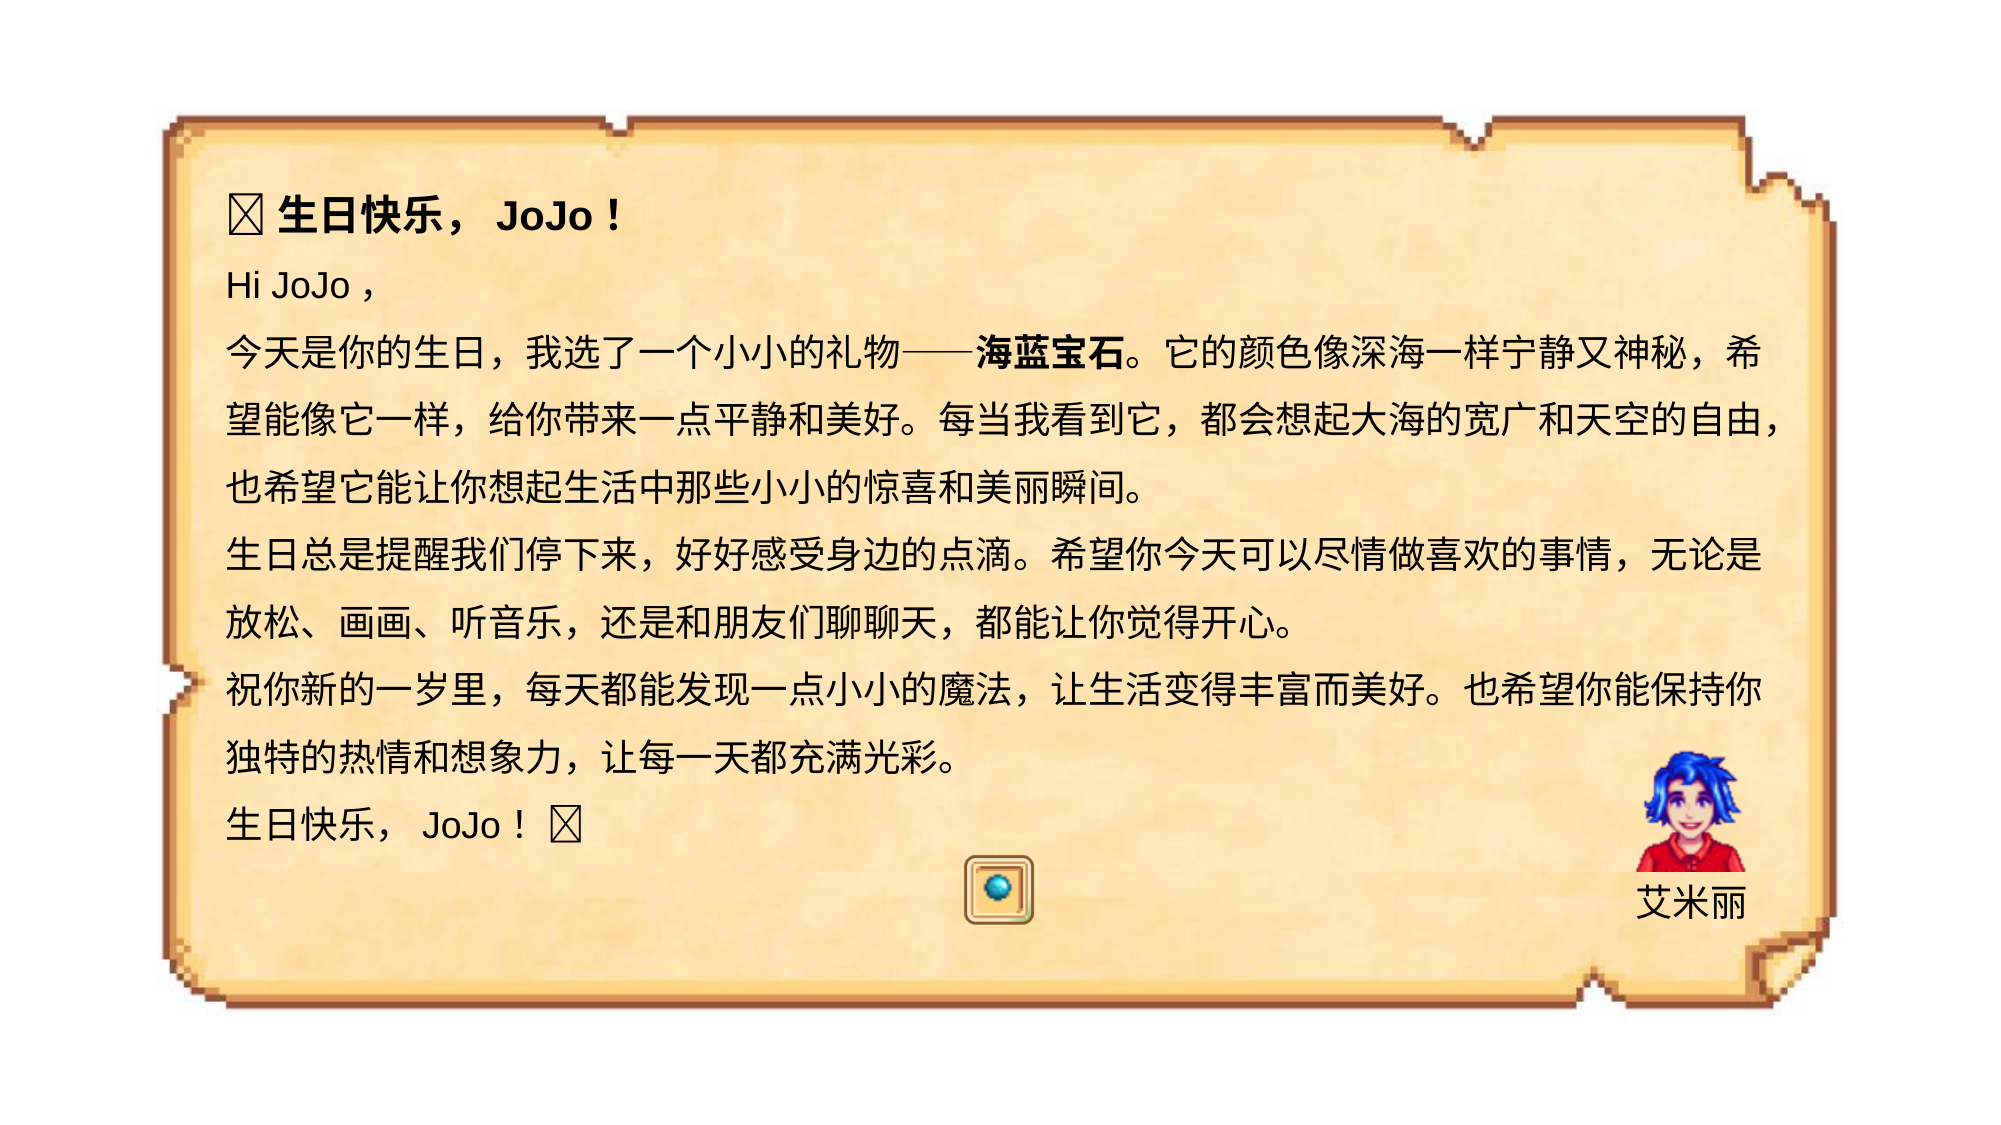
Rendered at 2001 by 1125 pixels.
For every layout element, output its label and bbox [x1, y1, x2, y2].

picture [156, 109, 1844, 1016]
